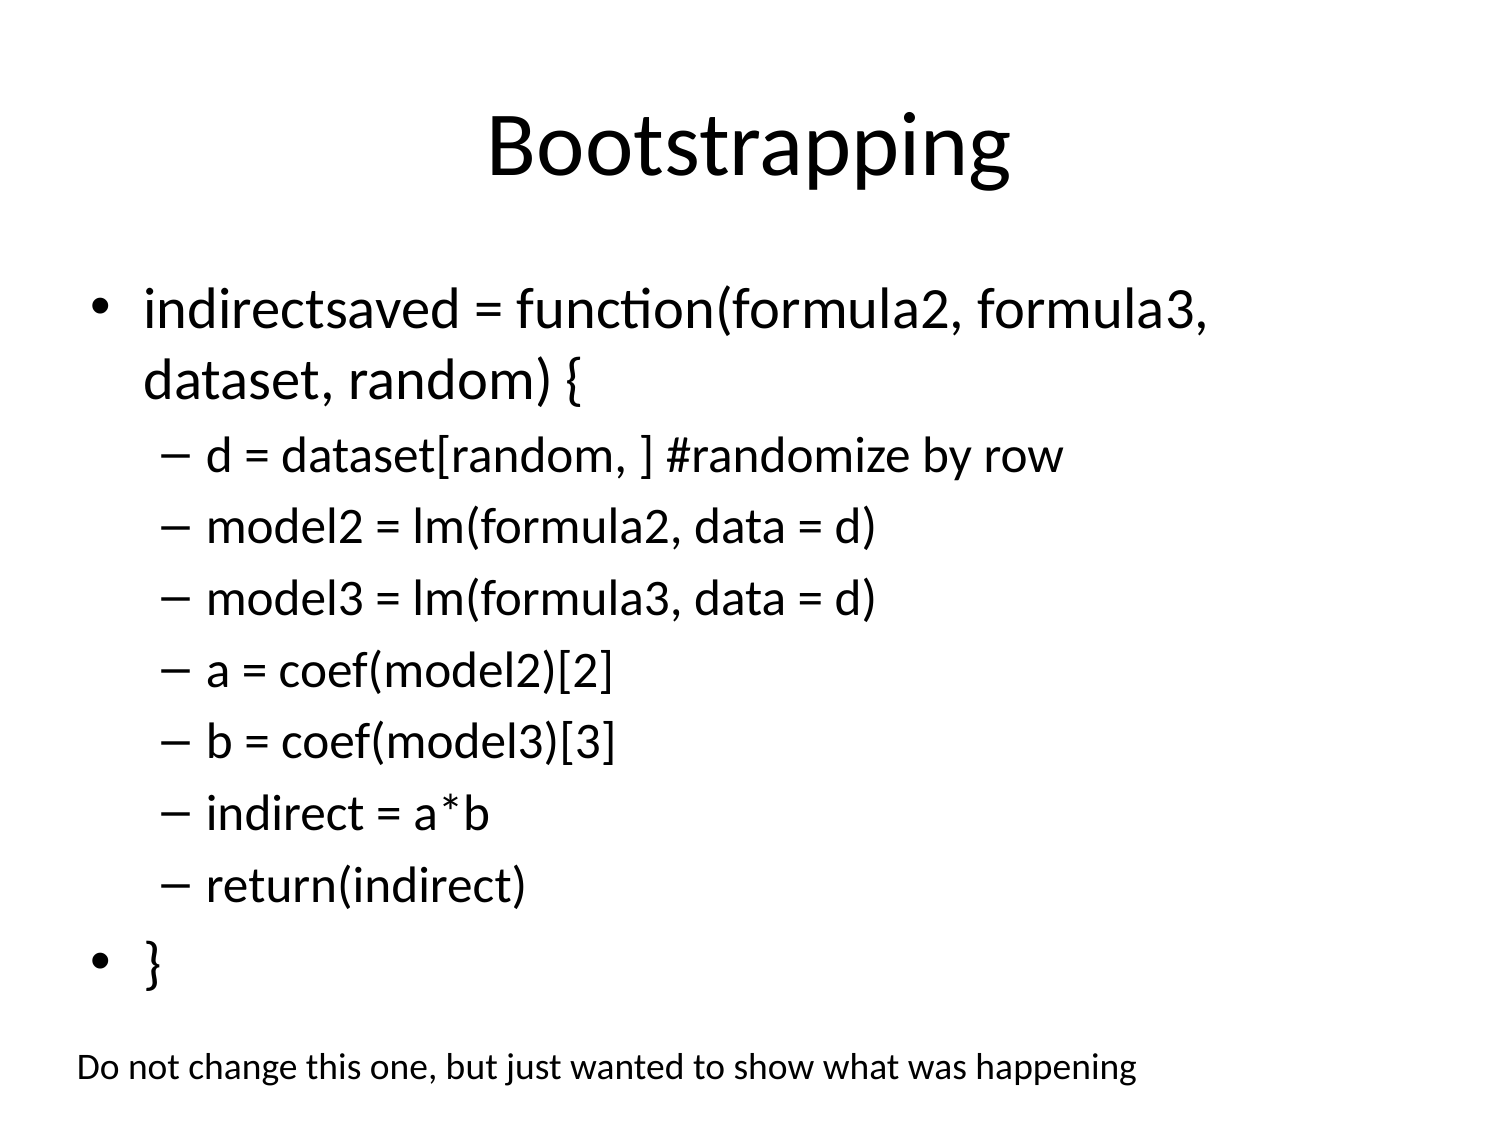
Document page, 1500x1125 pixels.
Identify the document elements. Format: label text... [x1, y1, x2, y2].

text_box Do not change this one, but just wanted to show what was happening [62, 1034, 1154, 1095]
title Bootstrapping [75, 45, 1425, 233]
list indirectsaved = function(formula2, formula3, dataset, random) { d = dataset[random, ] #randomize by row model2 = lm(formula2, data = d) model3 = lm(formula3, data = d) a = coef(model2)[2] b = coef(model3)[3] indirect = a*b return(indirect) } [75, 262, 1425, 1005]
